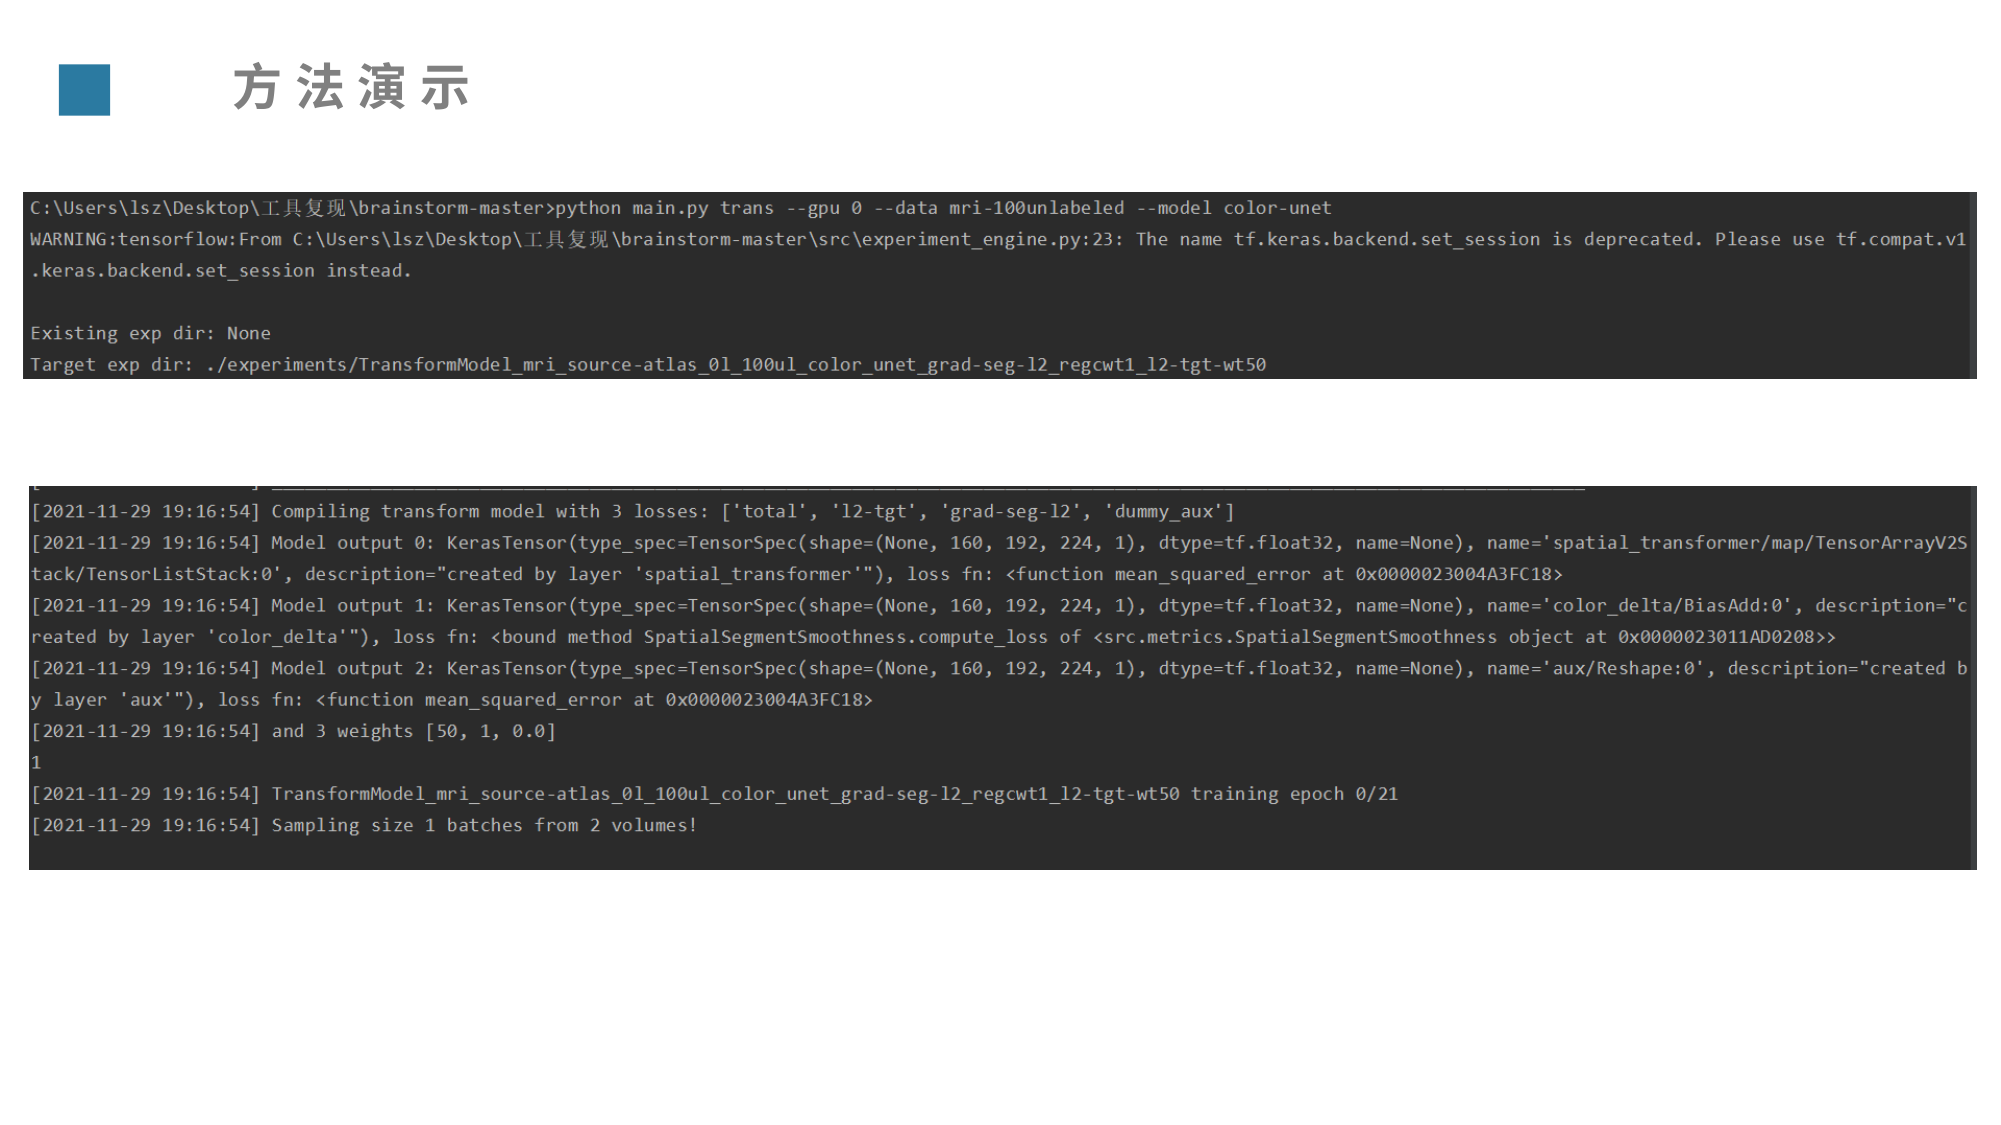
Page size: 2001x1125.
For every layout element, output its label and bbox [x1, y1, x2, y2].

picture [29, 486, 1977, 870]
picture [23, 192, 1977, 379]
text_box [58, 42, 600, 178]
